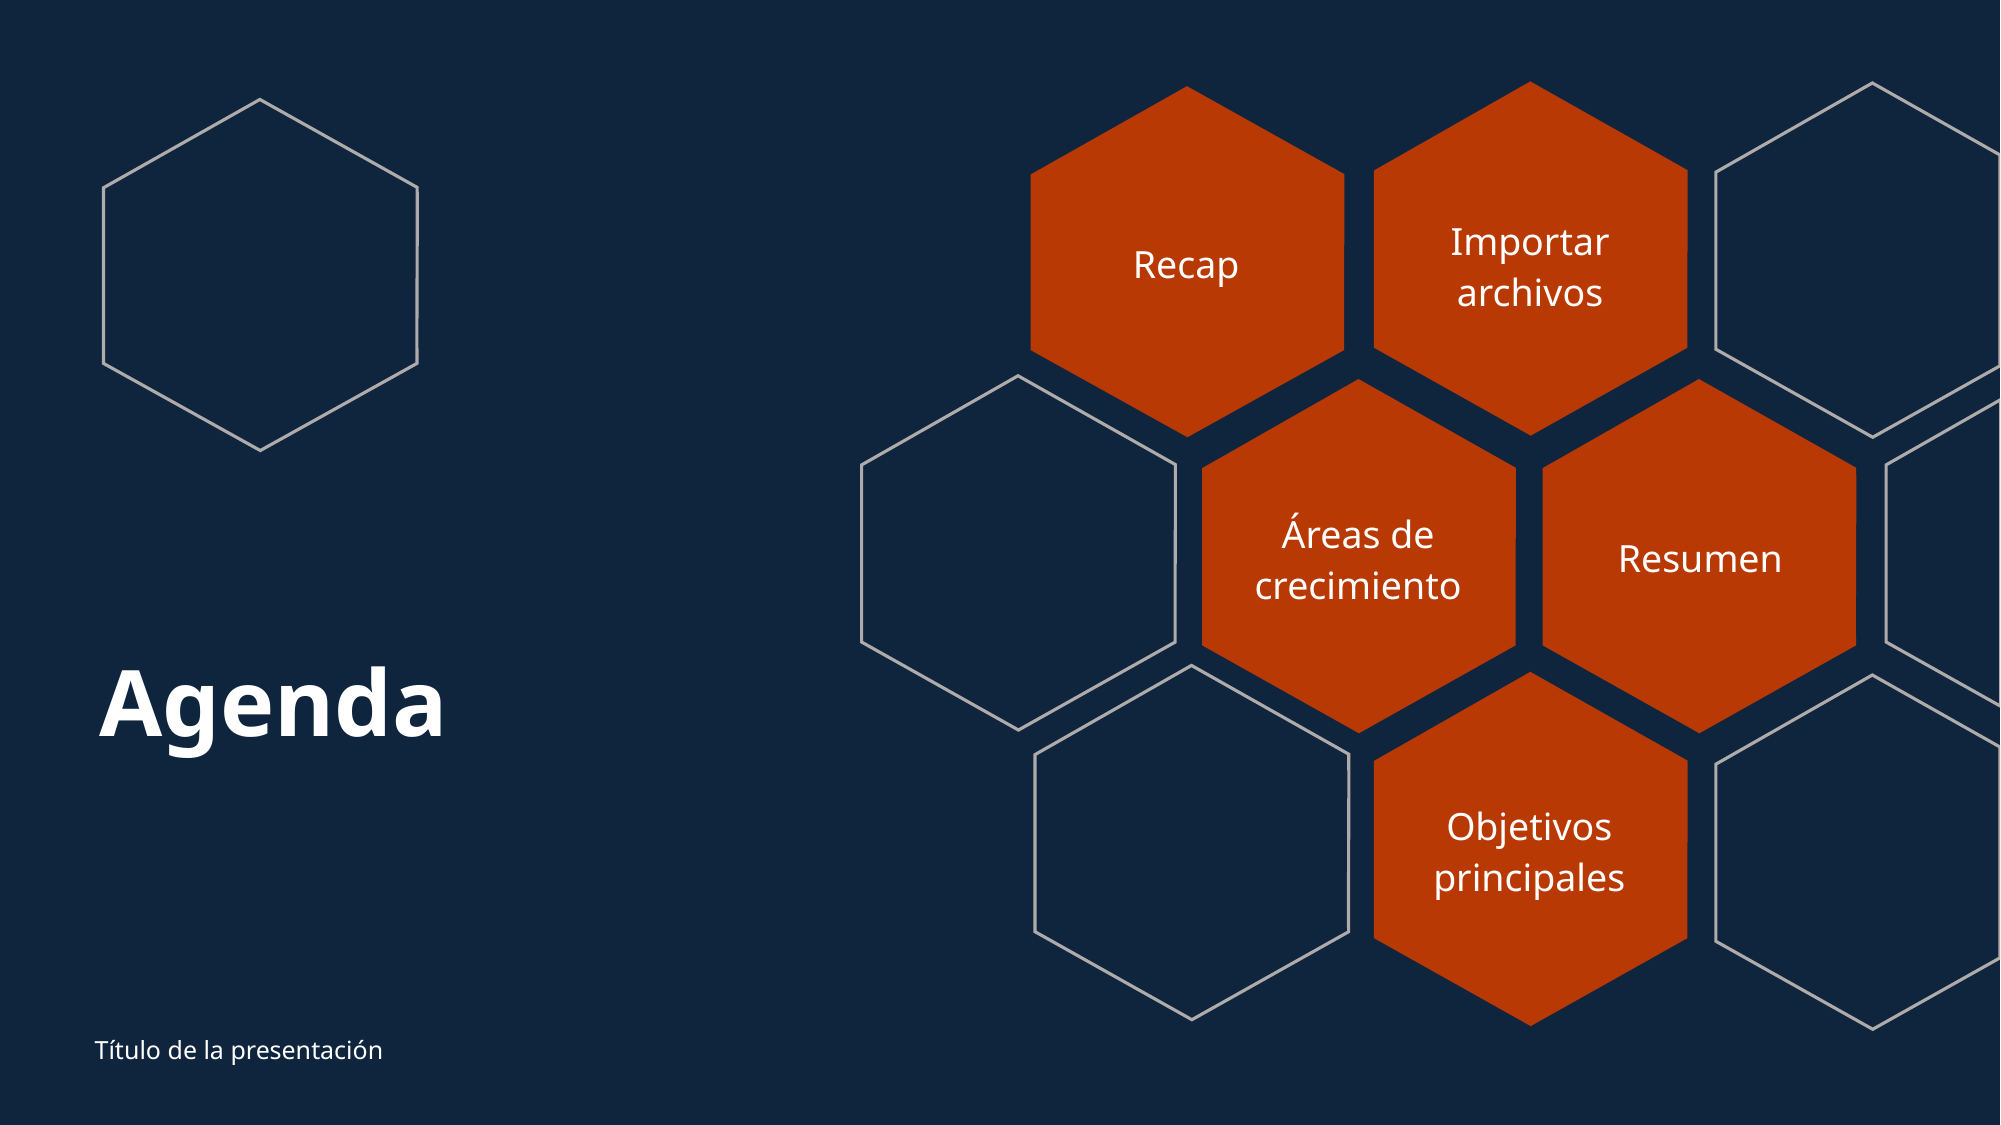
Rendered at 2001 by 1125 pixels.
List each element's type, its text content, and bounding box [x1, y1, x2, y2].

footer Título de la presentación [79, 1020, 755, 1080]
list Importar archivos [1373, 176, 1687, 350]
list Resumen [1543, 463, 1858, 646]
list Áreas de crecimiento [1201, 466, 1516, 646]
title Agenda [84, 563, 782, 849]
list Recap [1029, 176, 1343, 350]
list Objetivos principales [1372, 759, 1687, 937]
